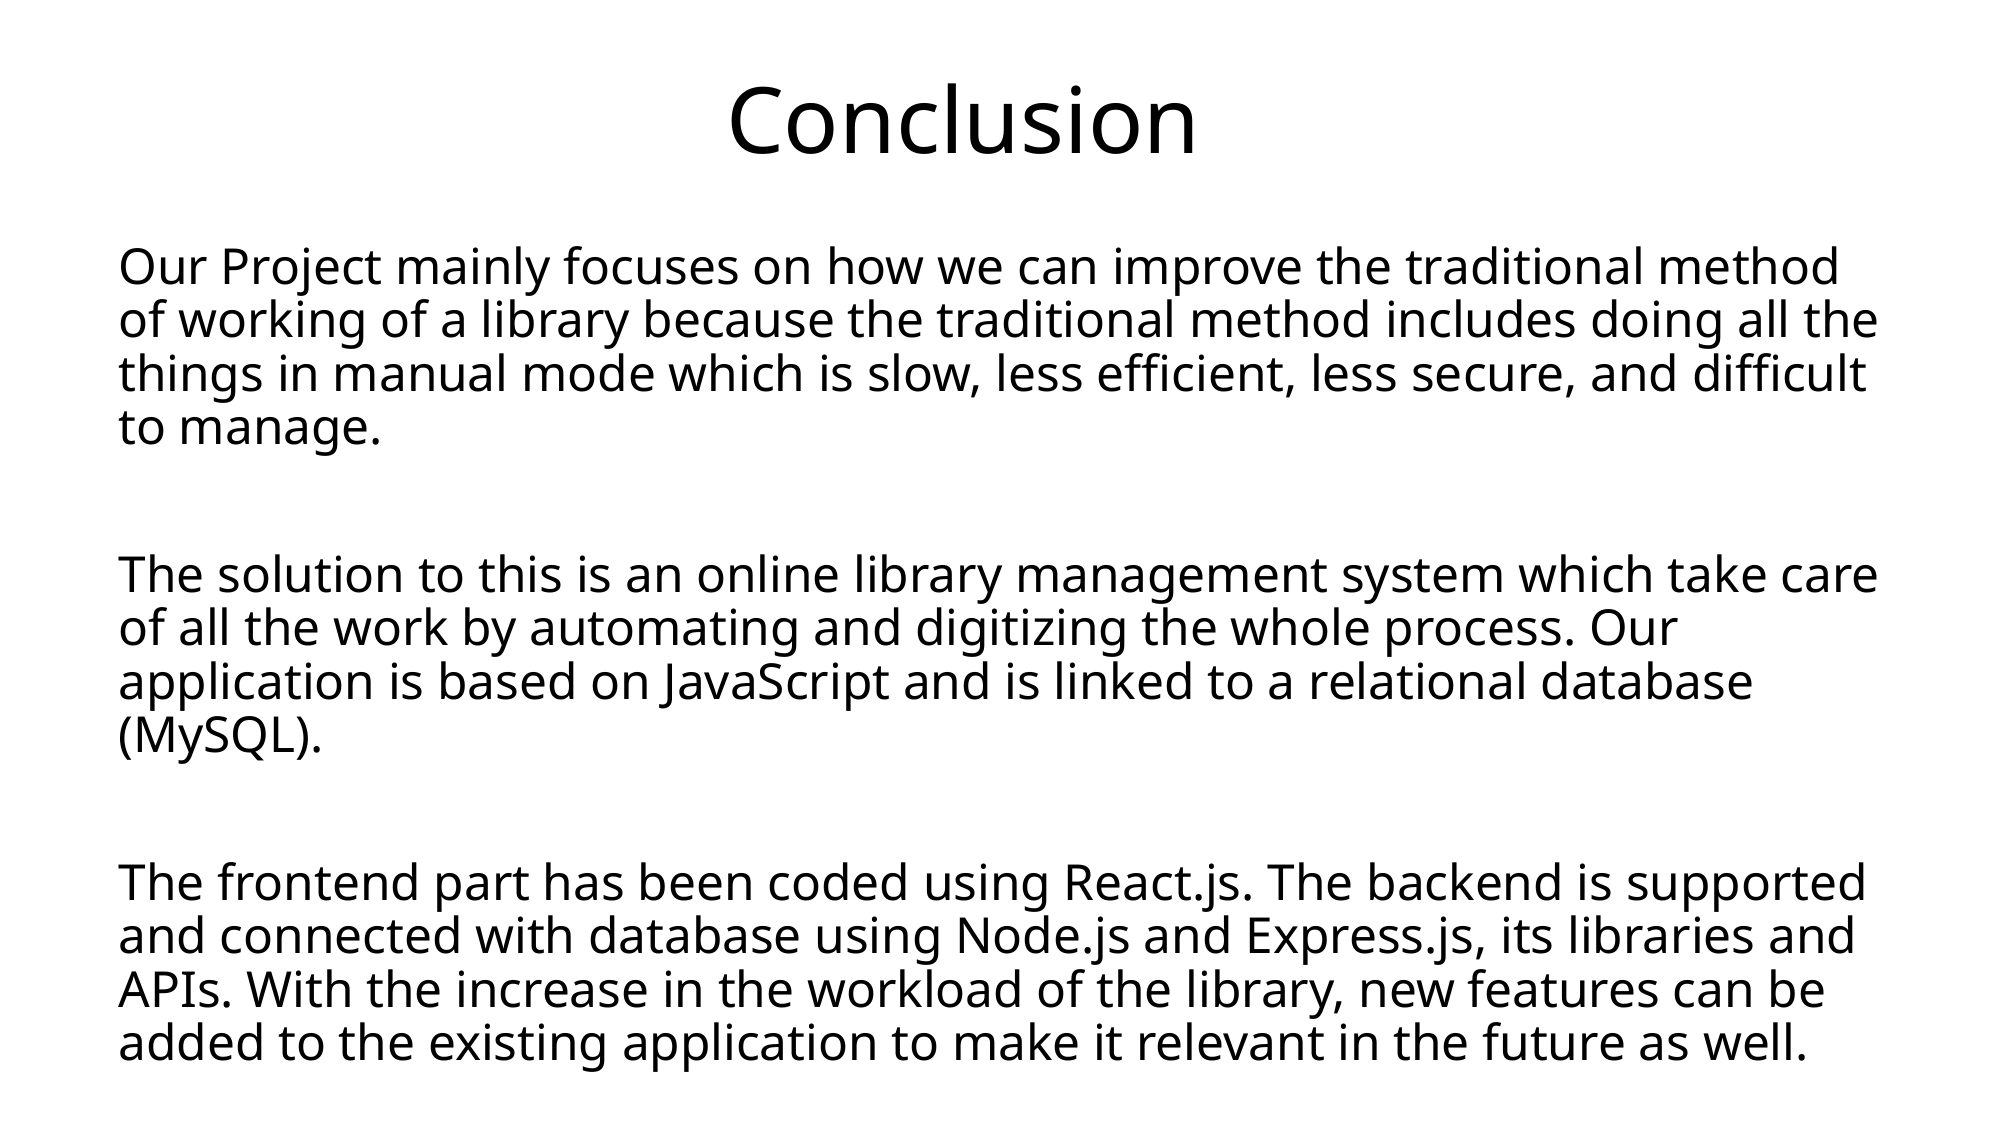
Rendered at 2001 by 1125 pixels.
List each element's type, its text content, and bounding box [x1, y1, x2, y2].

title Conclusion [69, 59, 1863, 188]
list Our Project mainly focuses on how we can improve the traditional method of working of a library because the traditional method includes doing all the things in manual mode which is slow, less efficient, less secure, and difficult to manage. The solution to this is an online library management system which take care of all the work by automating and digitizing the whole process. Our application is based on JavaScript and is linked to a relational database (MySQL). The frontend part has been coded using React.js. The backend is supported and connected with database using Node.js and Express.js, its libraries and APIs. With the increase in the workload of the library, new features can be added to the existing application to make it relevant in the future as well. [103, 234, 1897, 1125]
